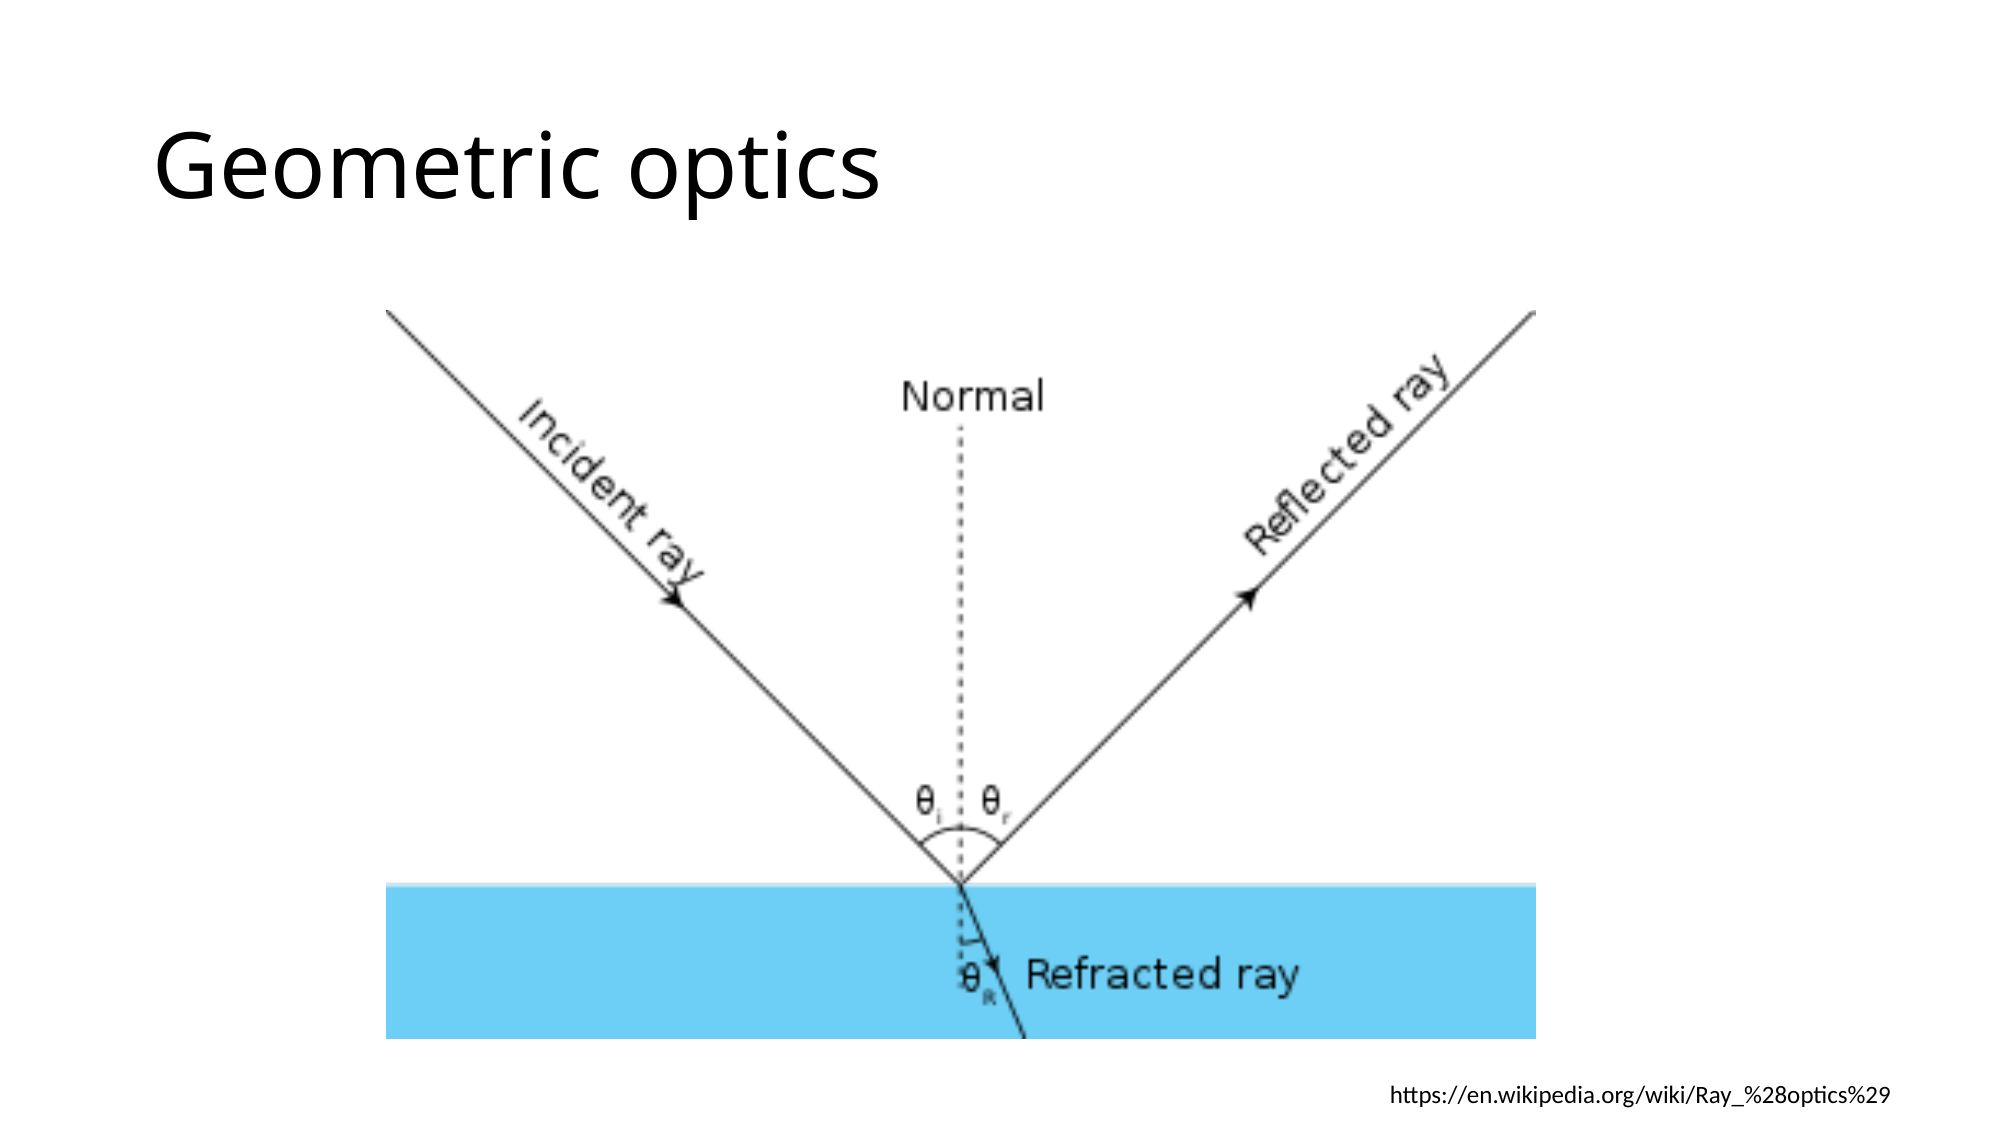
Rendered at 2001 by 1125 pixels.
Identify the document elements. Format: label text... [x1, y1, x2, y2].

text_box https://en.wikipedia.org/wiki/Ray_%28optics%29 [1375, 1071, 1973, 1117]
picture [386, 310, 1536, 1039]
title Geometric optics [137, 59, 1863, 278]
